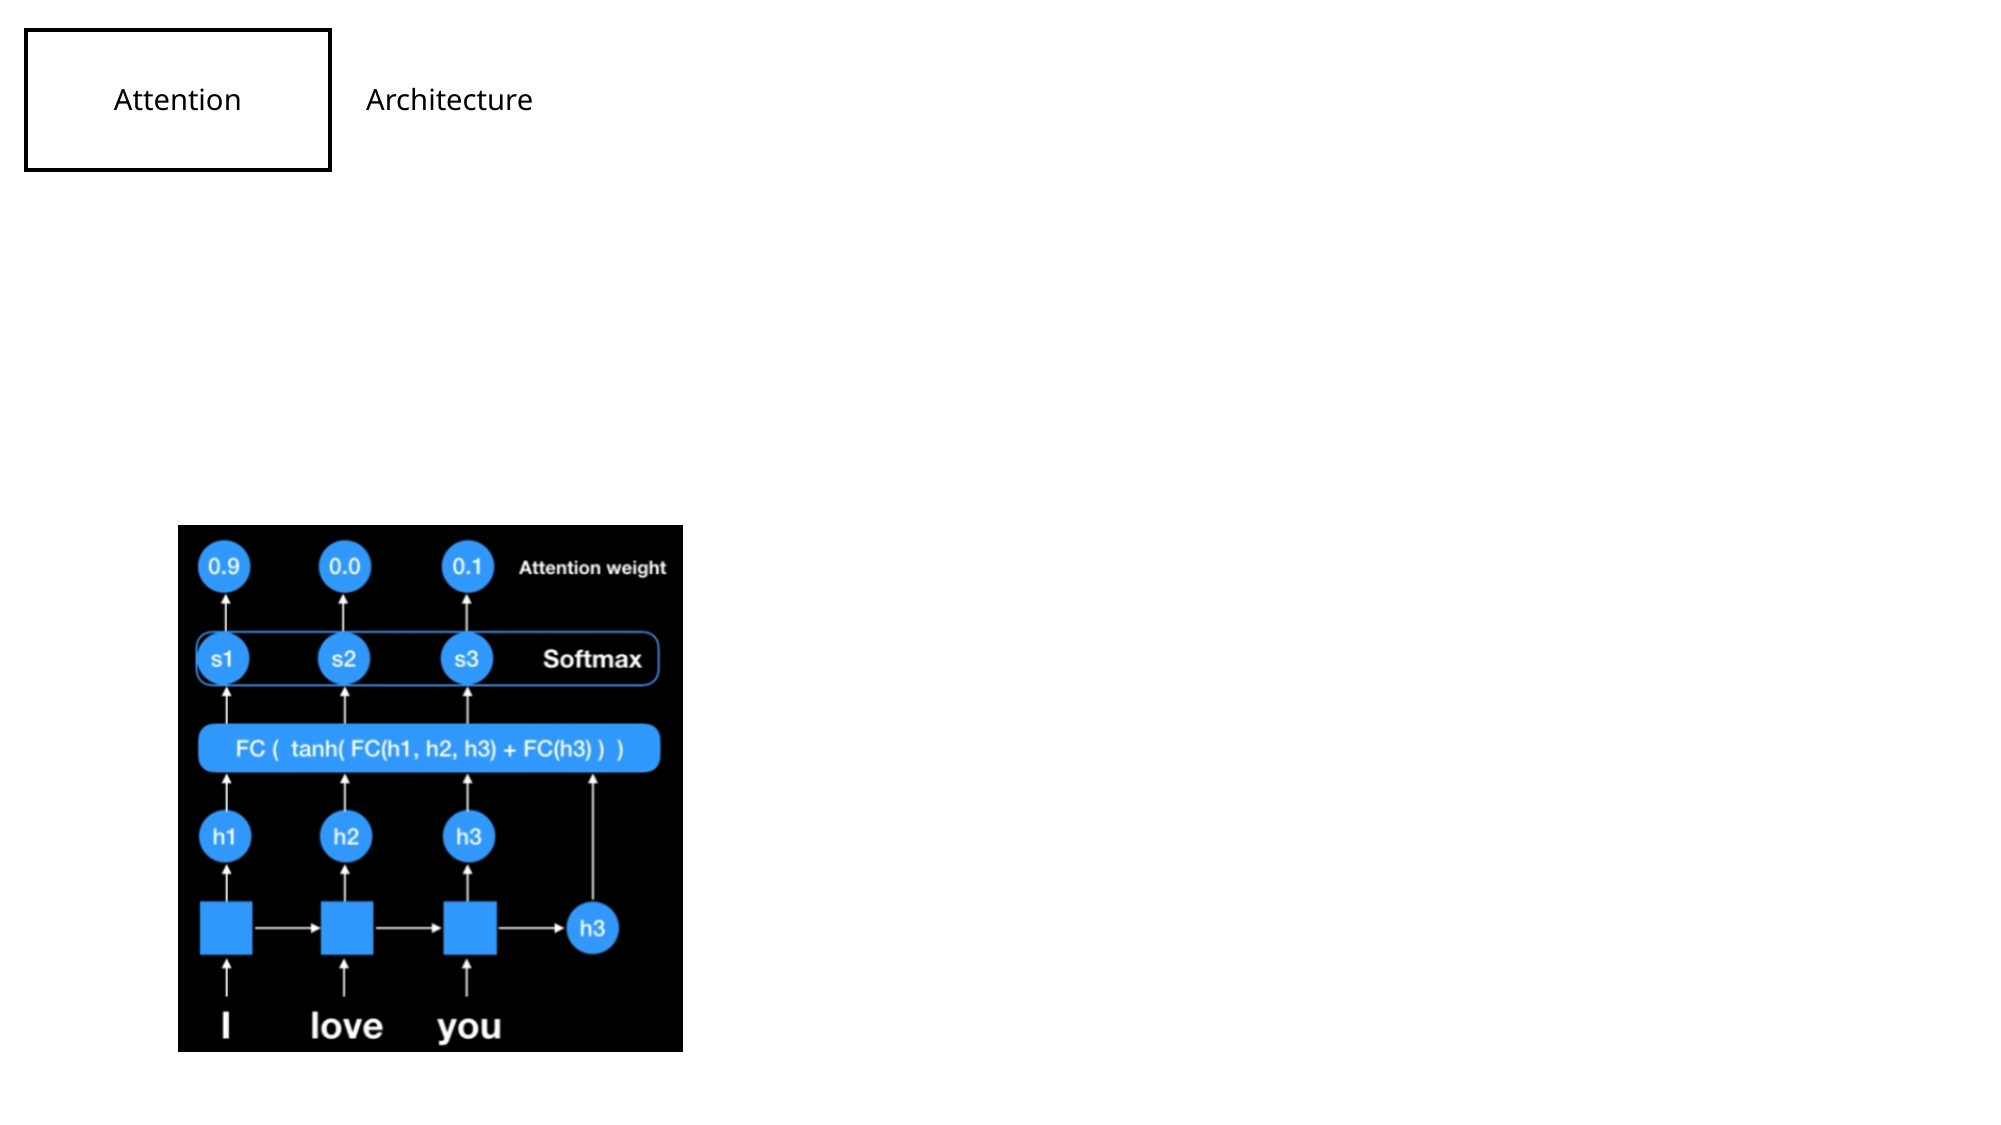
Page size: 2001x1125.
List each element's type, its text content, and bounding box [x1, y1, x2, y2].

picture [177, 525, 683, 1052]
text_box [26, 29, 330, 171]
text_box Architecture [336, 73, 859, 124]
